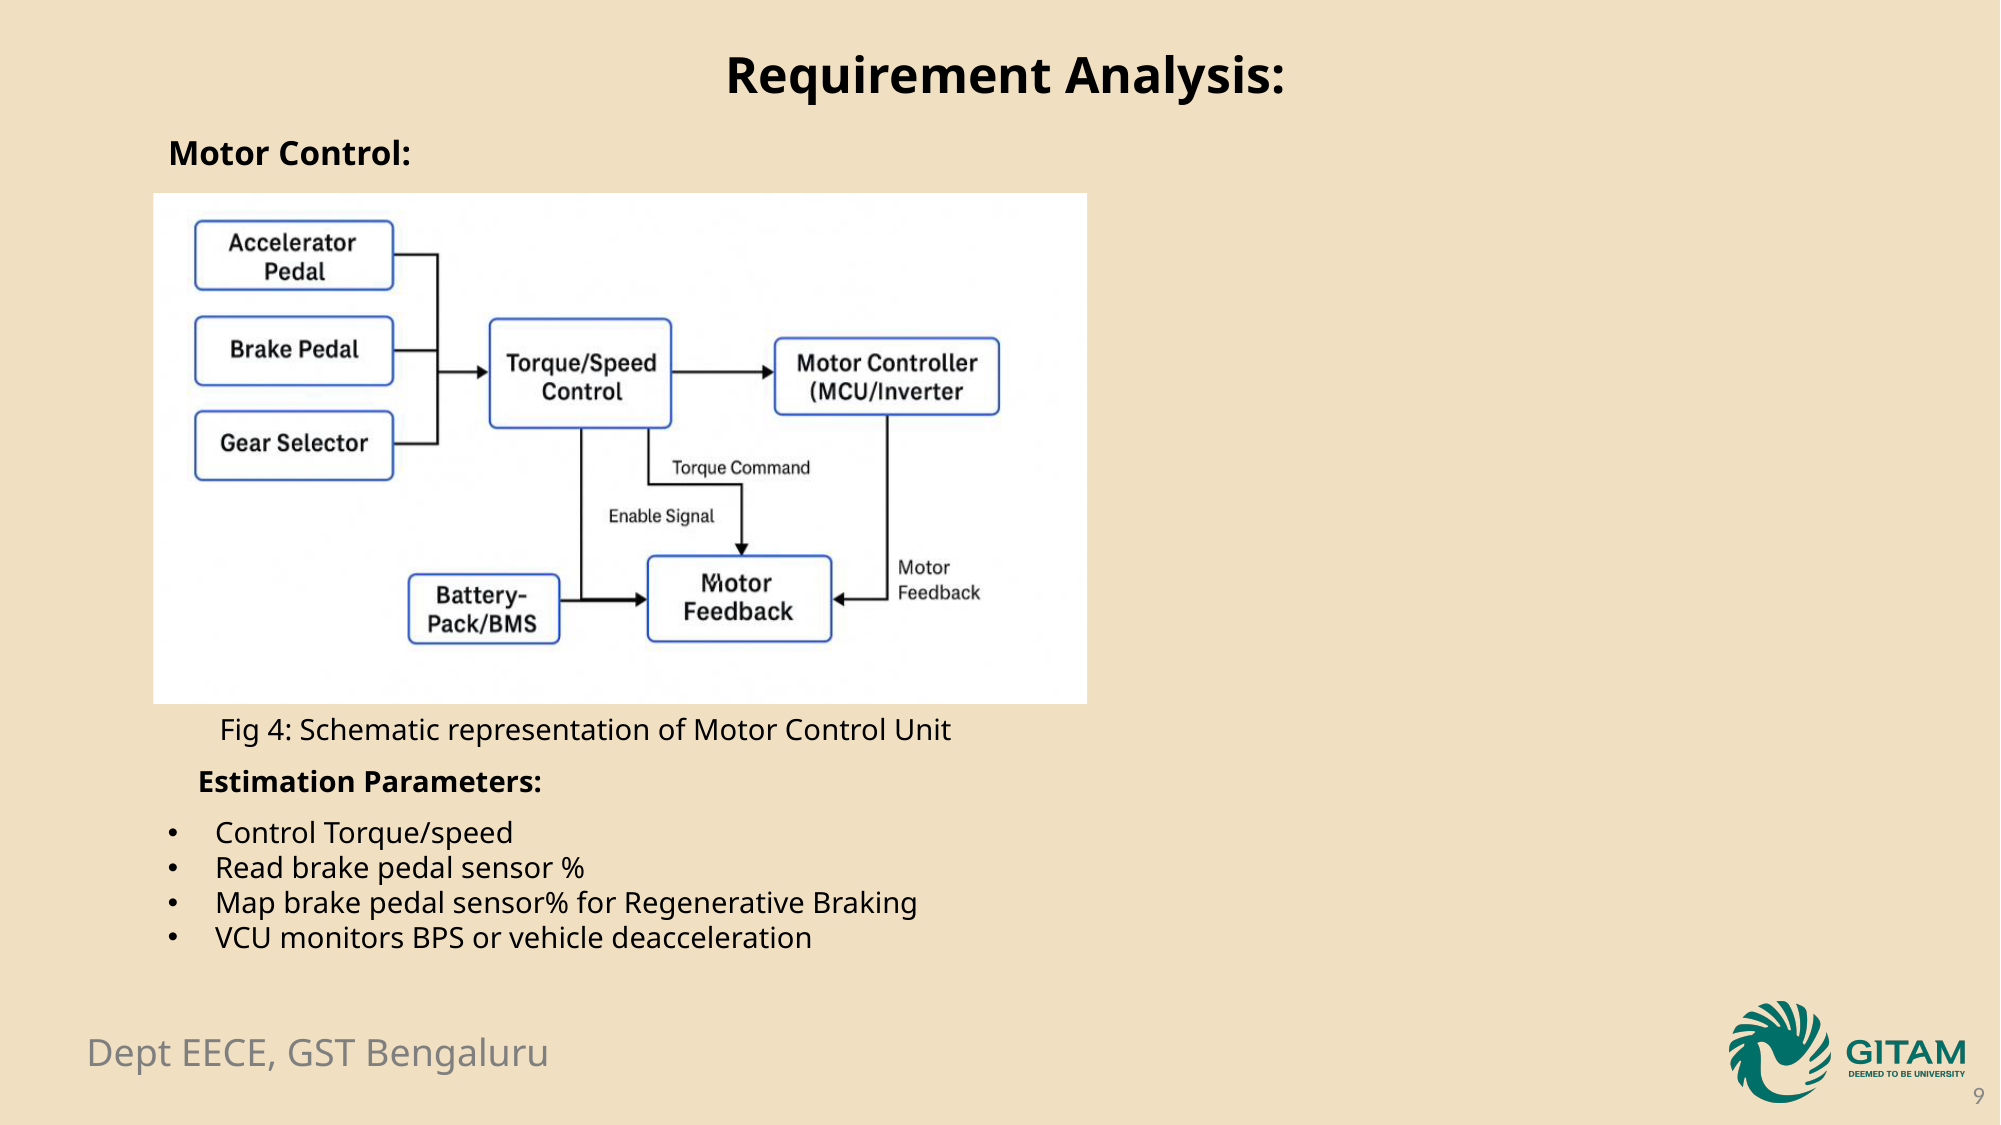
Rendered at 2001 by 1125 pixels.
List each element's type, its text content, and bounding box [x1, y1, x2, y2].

picture [1729, 1001, 1965, 1065]
text_box Motor Control: [153, 124, 577, 180]
picture [152, 193, 1088, 705]
text_box Requirement Analysis: [711, 36, 1443, 112]
text_box Fig 4: Schematic representation of Motor Control Unit [204, 713, 1036, 754]
slide_number 9 [1550, 1065, 2000, 1125]
text_box Control Torque/speed Read brake pedal sensor % Map brake pedal sensor% for Regenerative Braking VCU monitors BPS or vehicle deacceleration [153, 807, 1269, 997]
text_box Estimation Parameters: [183, 755, 650, 806]
